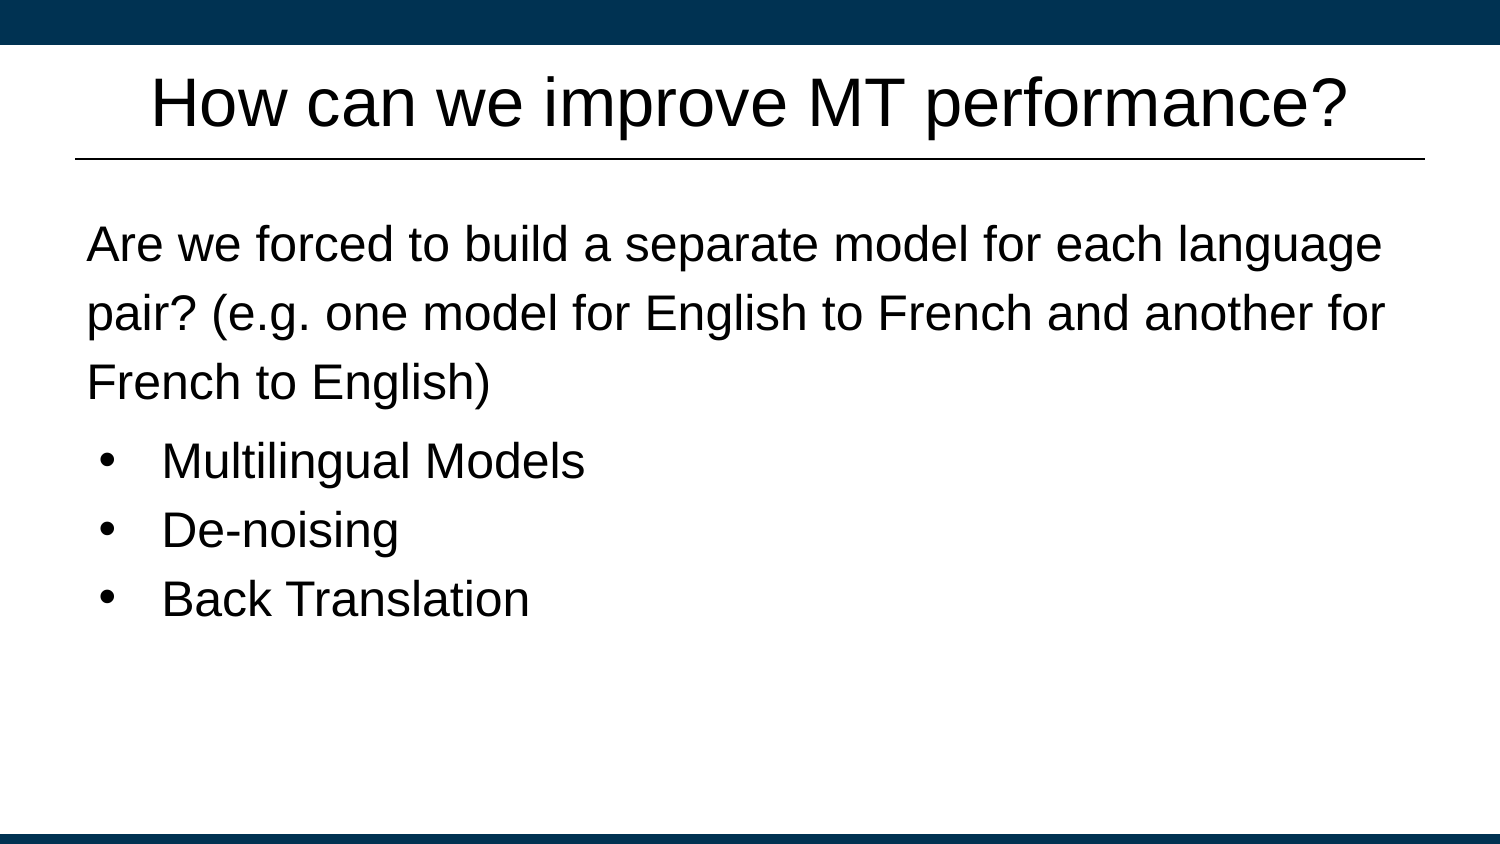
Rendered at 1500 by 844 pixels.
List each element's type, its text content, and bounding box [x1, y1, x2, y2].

title How can we improve MT performance? [75, 28, 1425, 169]
list Are we forced to build a separate model for each language pair? (e.g. one model for English to French and another for French to English) Multilingual Models De-noising Back Translation [75, 196, 1425, 754]
